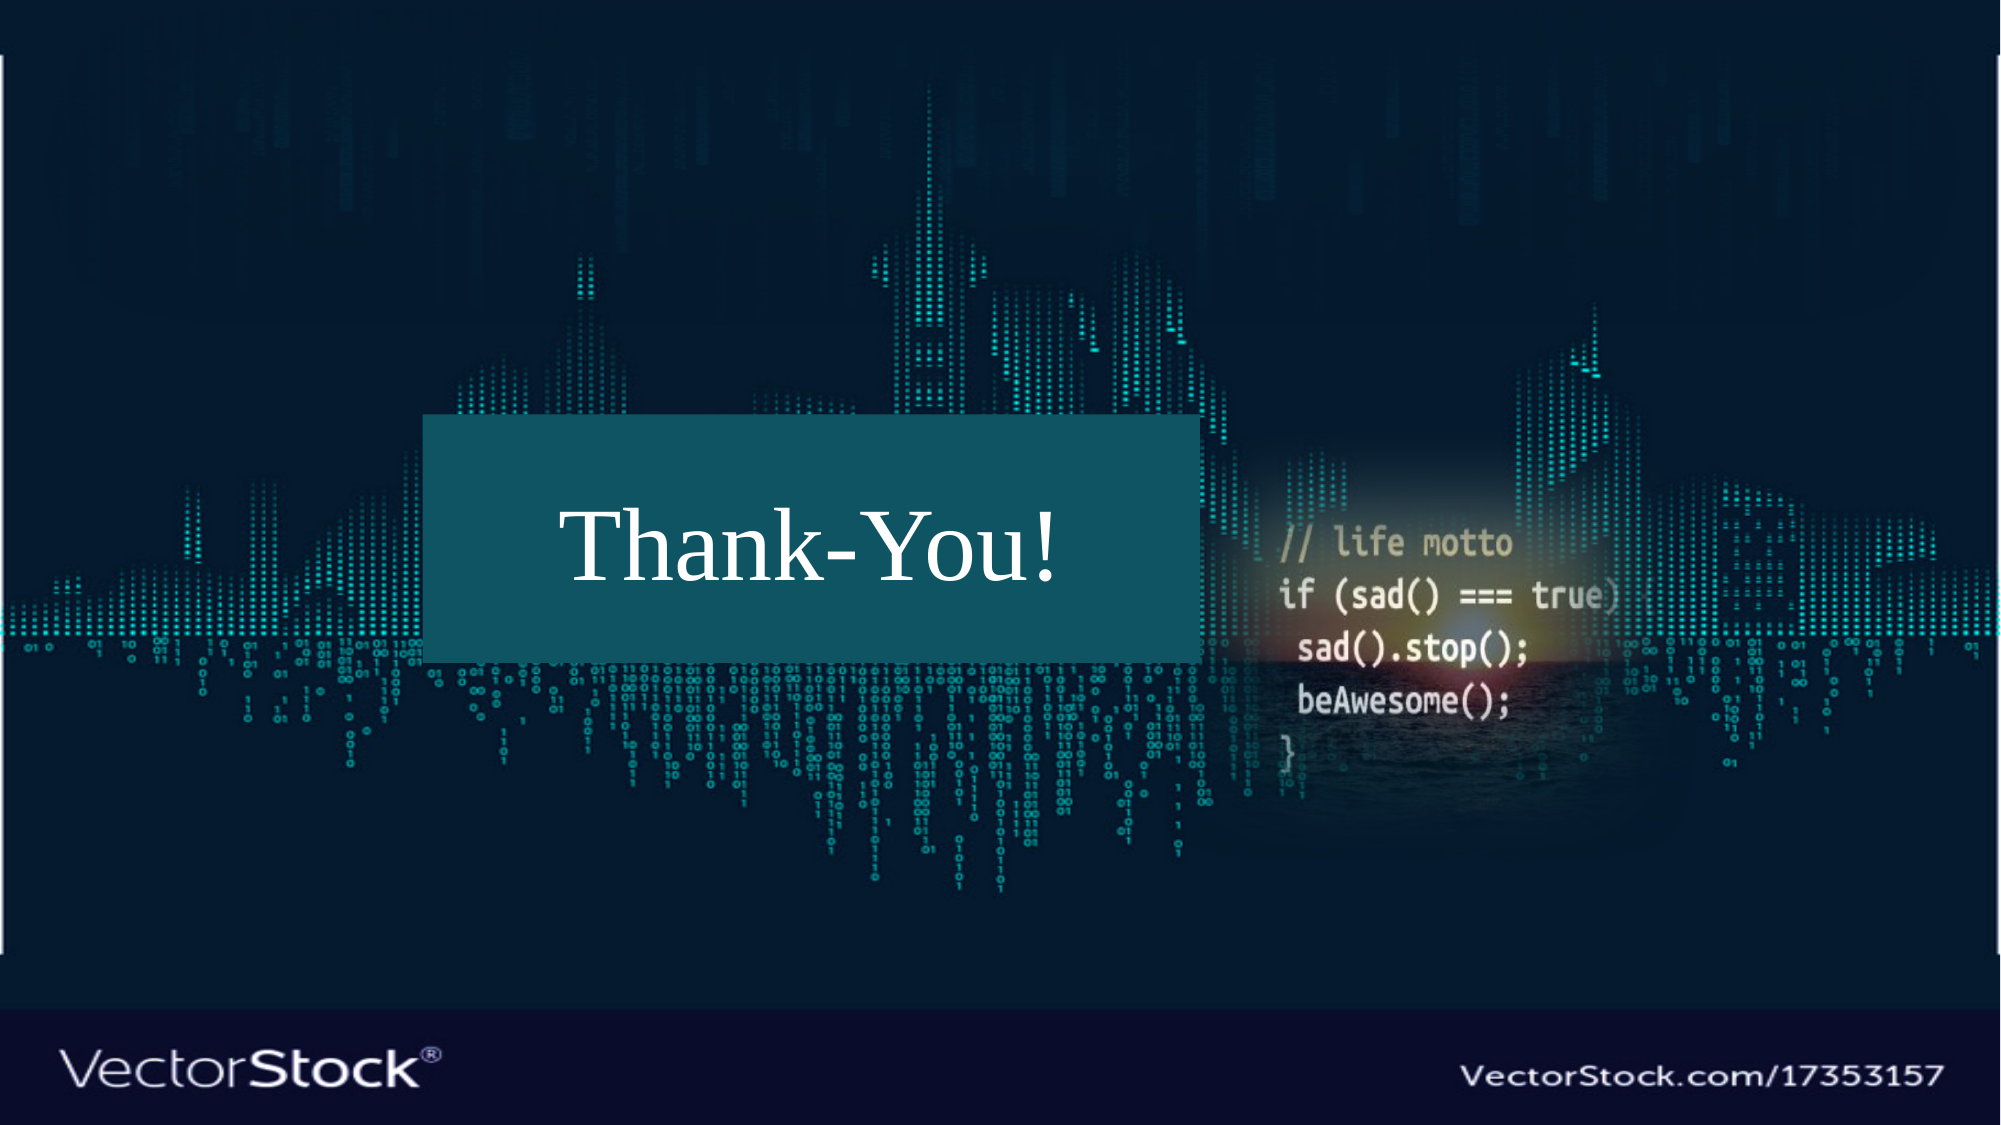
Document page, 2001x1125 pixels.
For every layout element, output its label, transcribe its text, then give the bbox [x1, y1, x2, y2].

title Thank-You! [422, 414, 1140, 663]
picture [0, 0, 2001, 1125]
